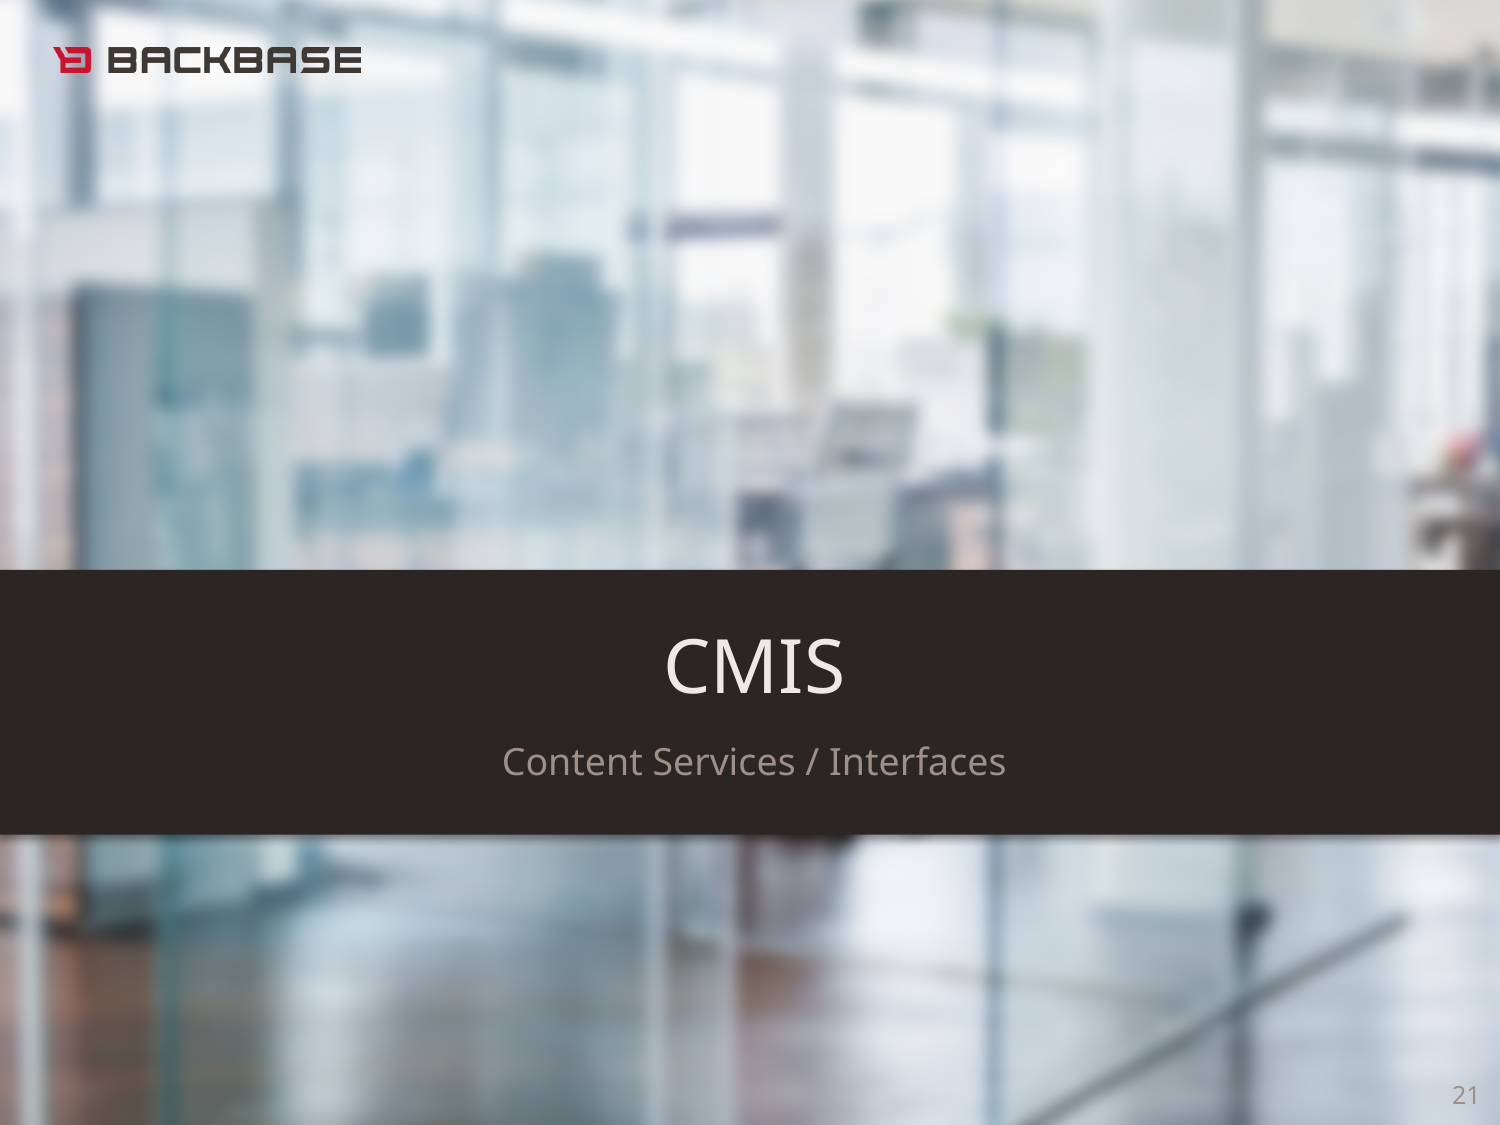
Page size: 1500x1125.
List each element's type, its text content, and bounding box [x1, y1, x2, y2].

picture [0, 0, 1500, 569]
picture [0, 835, 1500, 1125]
list Content Services / Interfaces [54, 730, 1455, 807]
list CMIS [54, 611, 1455, 730]
slide_number 21 [1221, 1076, 1496, 1118]
